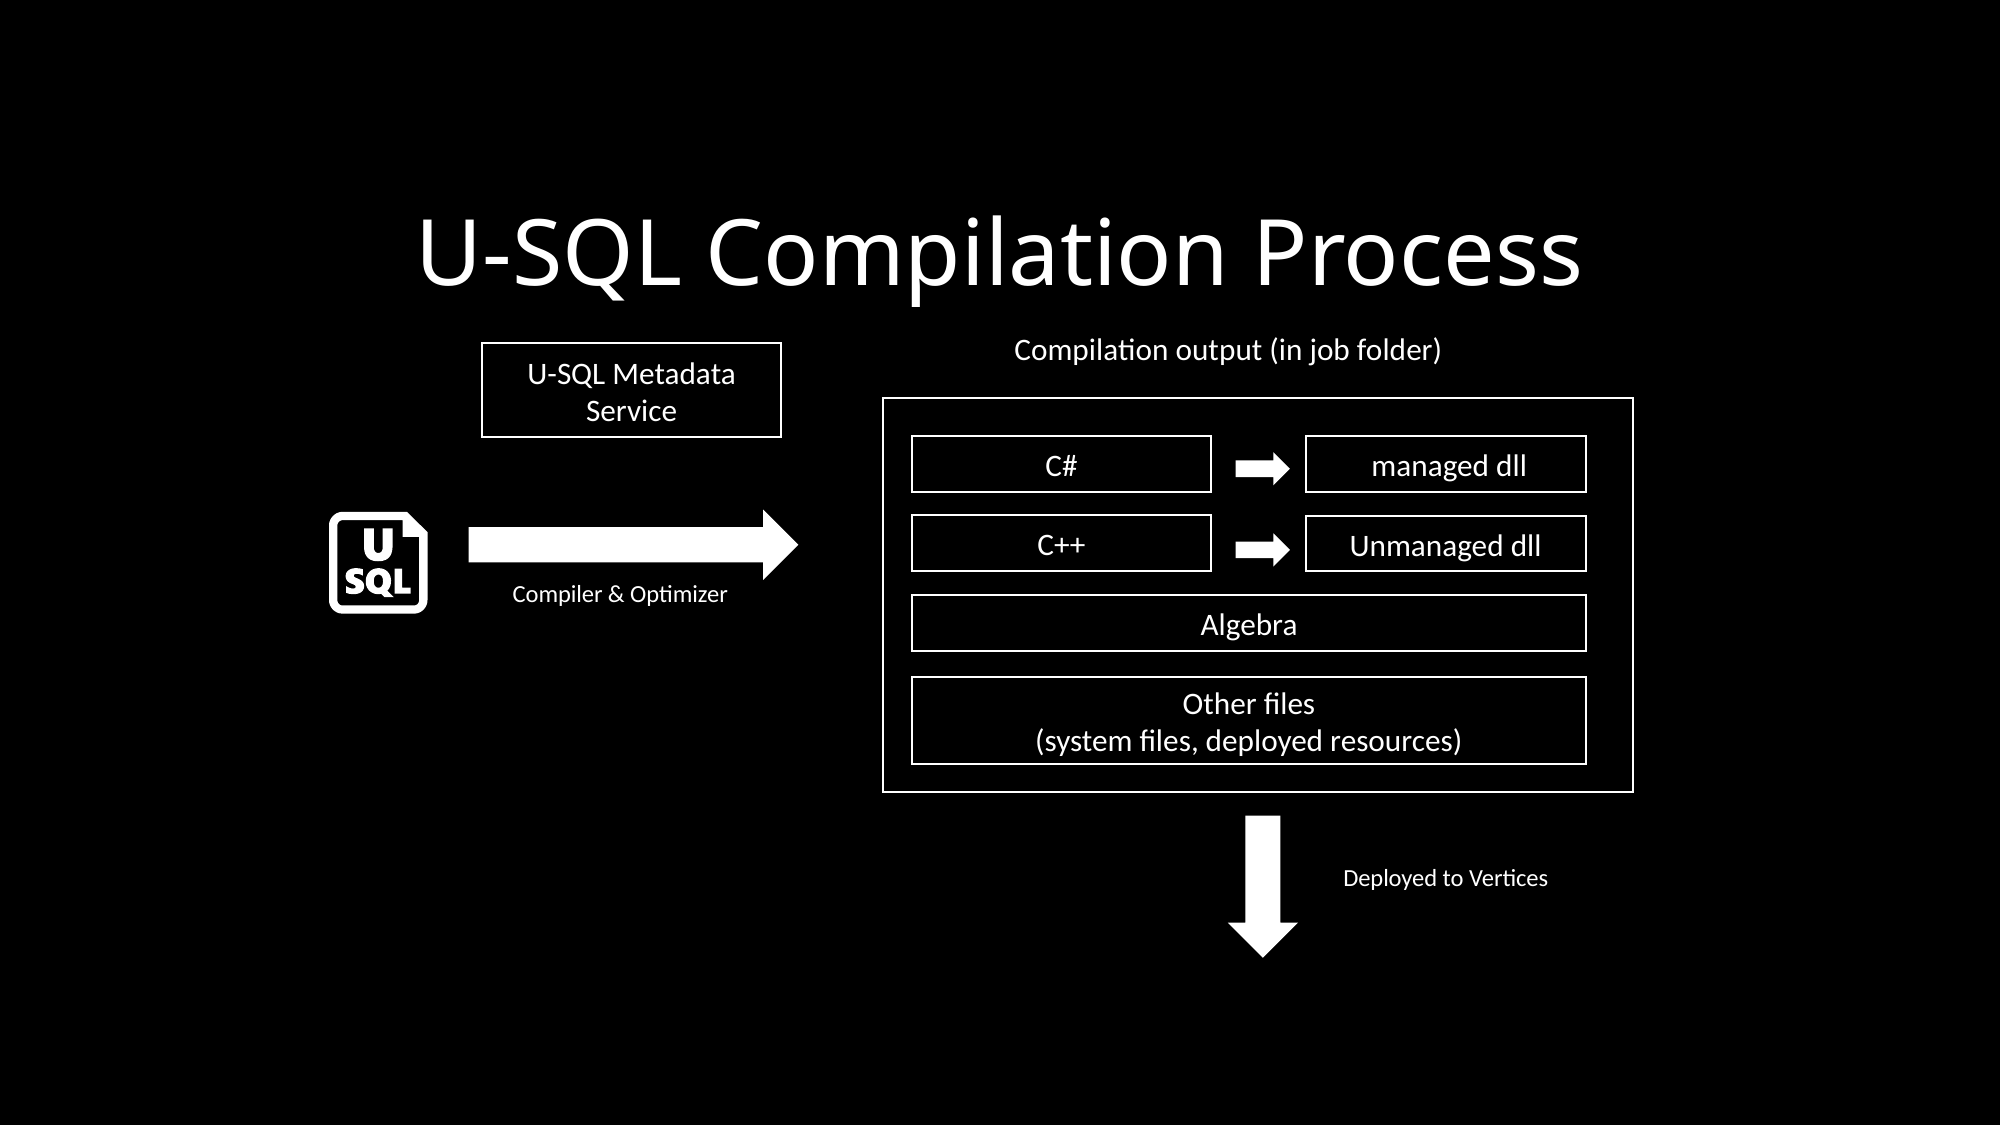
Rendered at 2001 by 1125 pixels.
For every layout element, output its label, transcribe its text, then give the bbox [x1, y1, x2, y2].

title U-SQL Compilation Process [273, 164, 1727, 347]
text_box [1234, 530, 1292, 570]
text_box [882, 397, 1634, 793]
text_box Other files (system files, deployed resources) [911, 676, 1587, 765]
text_box Deployed to Vertices [1314, 850, 1578, 904]
text_box Algebra [911, 594, 1587, 652]
text_box Compilation output (in job folder) [847, 321, 1610, 374]
text_box [467, 507, 800, 583]
text_box managed dll [1305, 435, 1587, 493]
text_box Unmanaged dll [1305, 515, 1587, 572]
text_box [1225, 814, 1301, 960]
text_box C# [911, 435, 1212, 493]
text_box C++ [911, 514, 1212, 572]
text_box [329, 511, 428, 614]
text_box U-SQL Metadata Service [481, 342, 782, 438]
text_box [1234, 449, 1292, 488]
text_box Compiler & Optimizer [488, 566, 753, 620]
